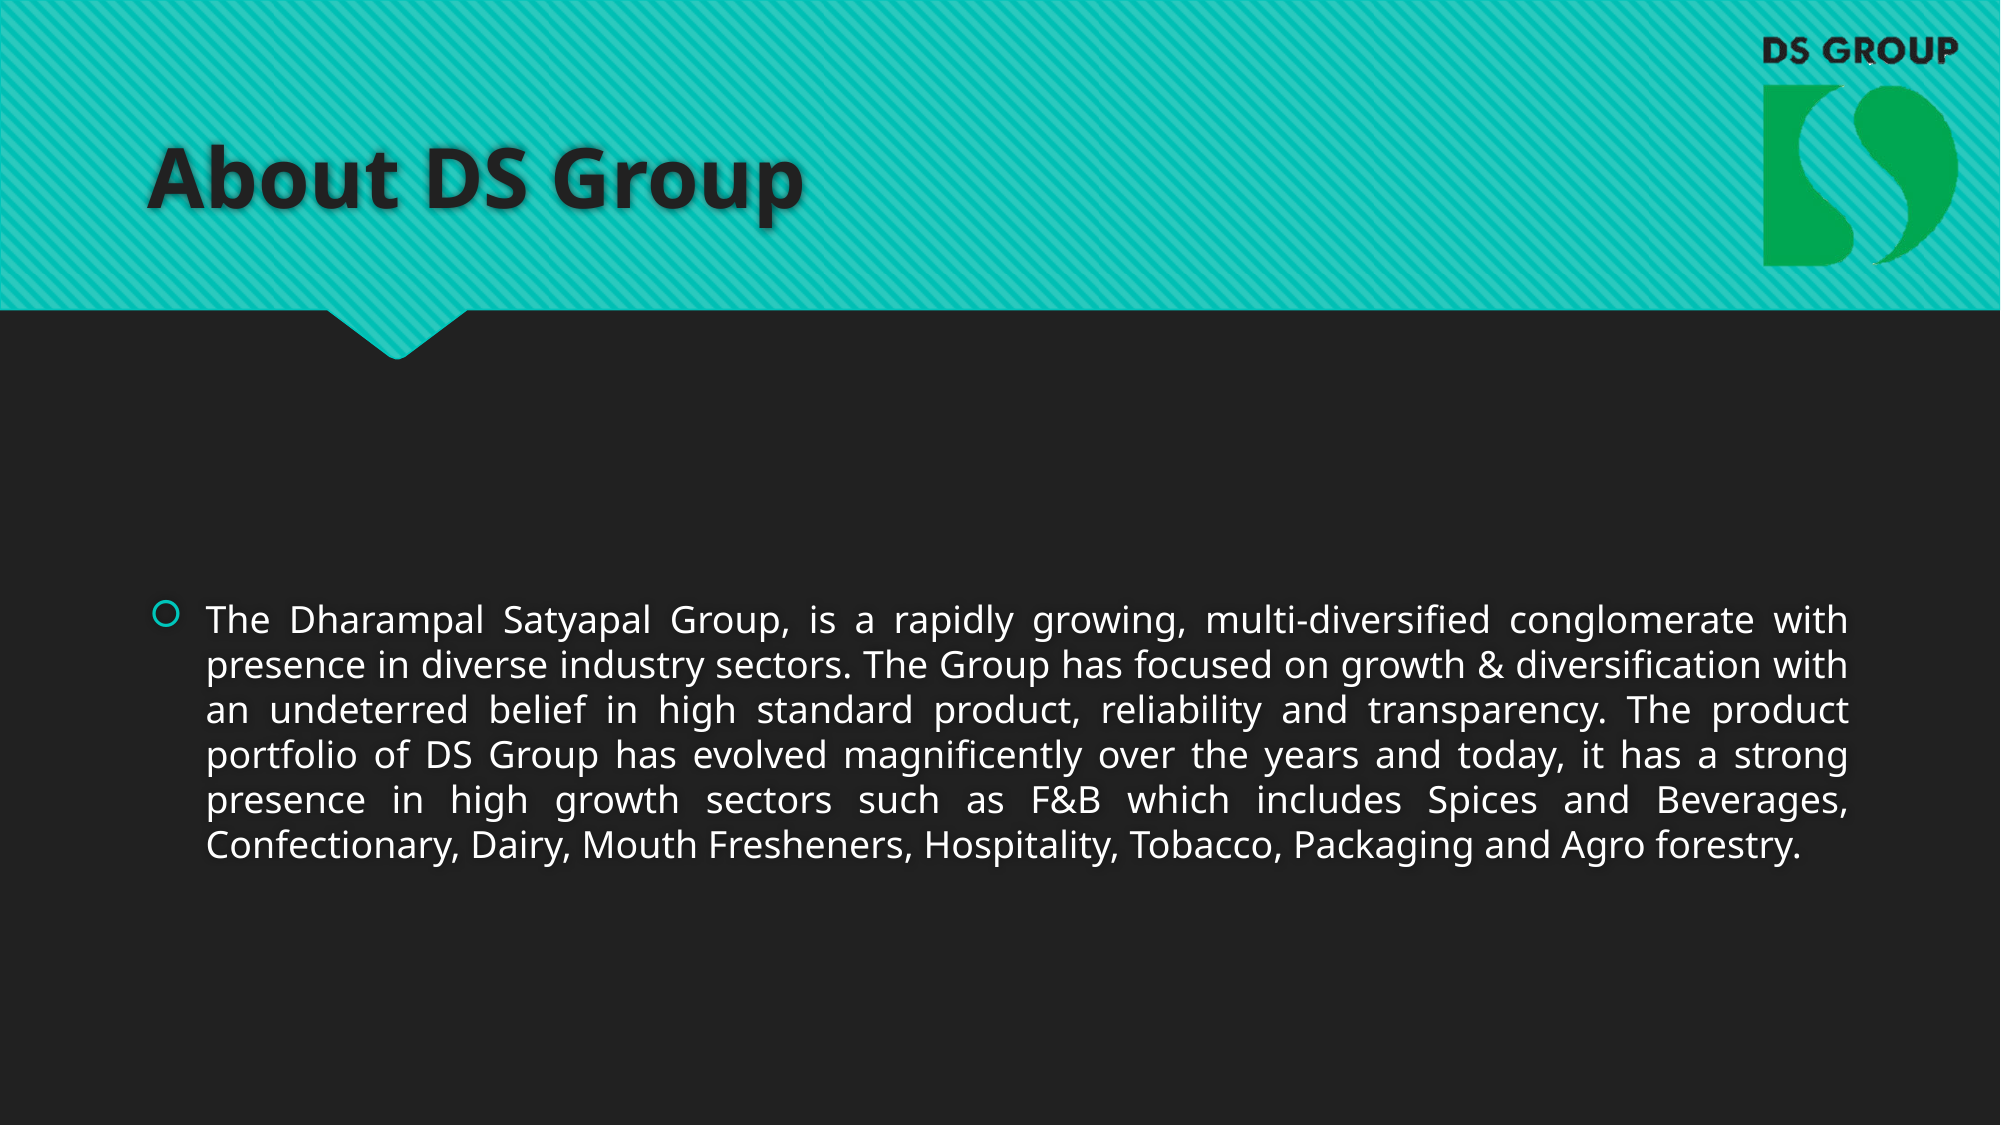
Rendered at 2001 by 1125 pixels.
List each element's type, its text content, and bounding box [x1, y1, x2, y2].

title About DS Group [132, 73, 1755, 233]
picture [1755, 27, 1976, 278]
list The Dharampal Satyapal Group, is a rapidly growing, multi-diversified conglomerate with presence in diverse industry sectors. The Group has focused on growth & diversification with an undeterred belief in high standard product, reliability and transparency. The product portfolio of DS Group has evolved magnificently over the years and today, it has a strong presence in high growth sectors such as F&B which includes Spices and Beverages, Confectionary, Dairy, Mouth Fresheners, Hospitality, Tobacco, Packaging and Agro forestry. [134, 364, 1866, 1097]
